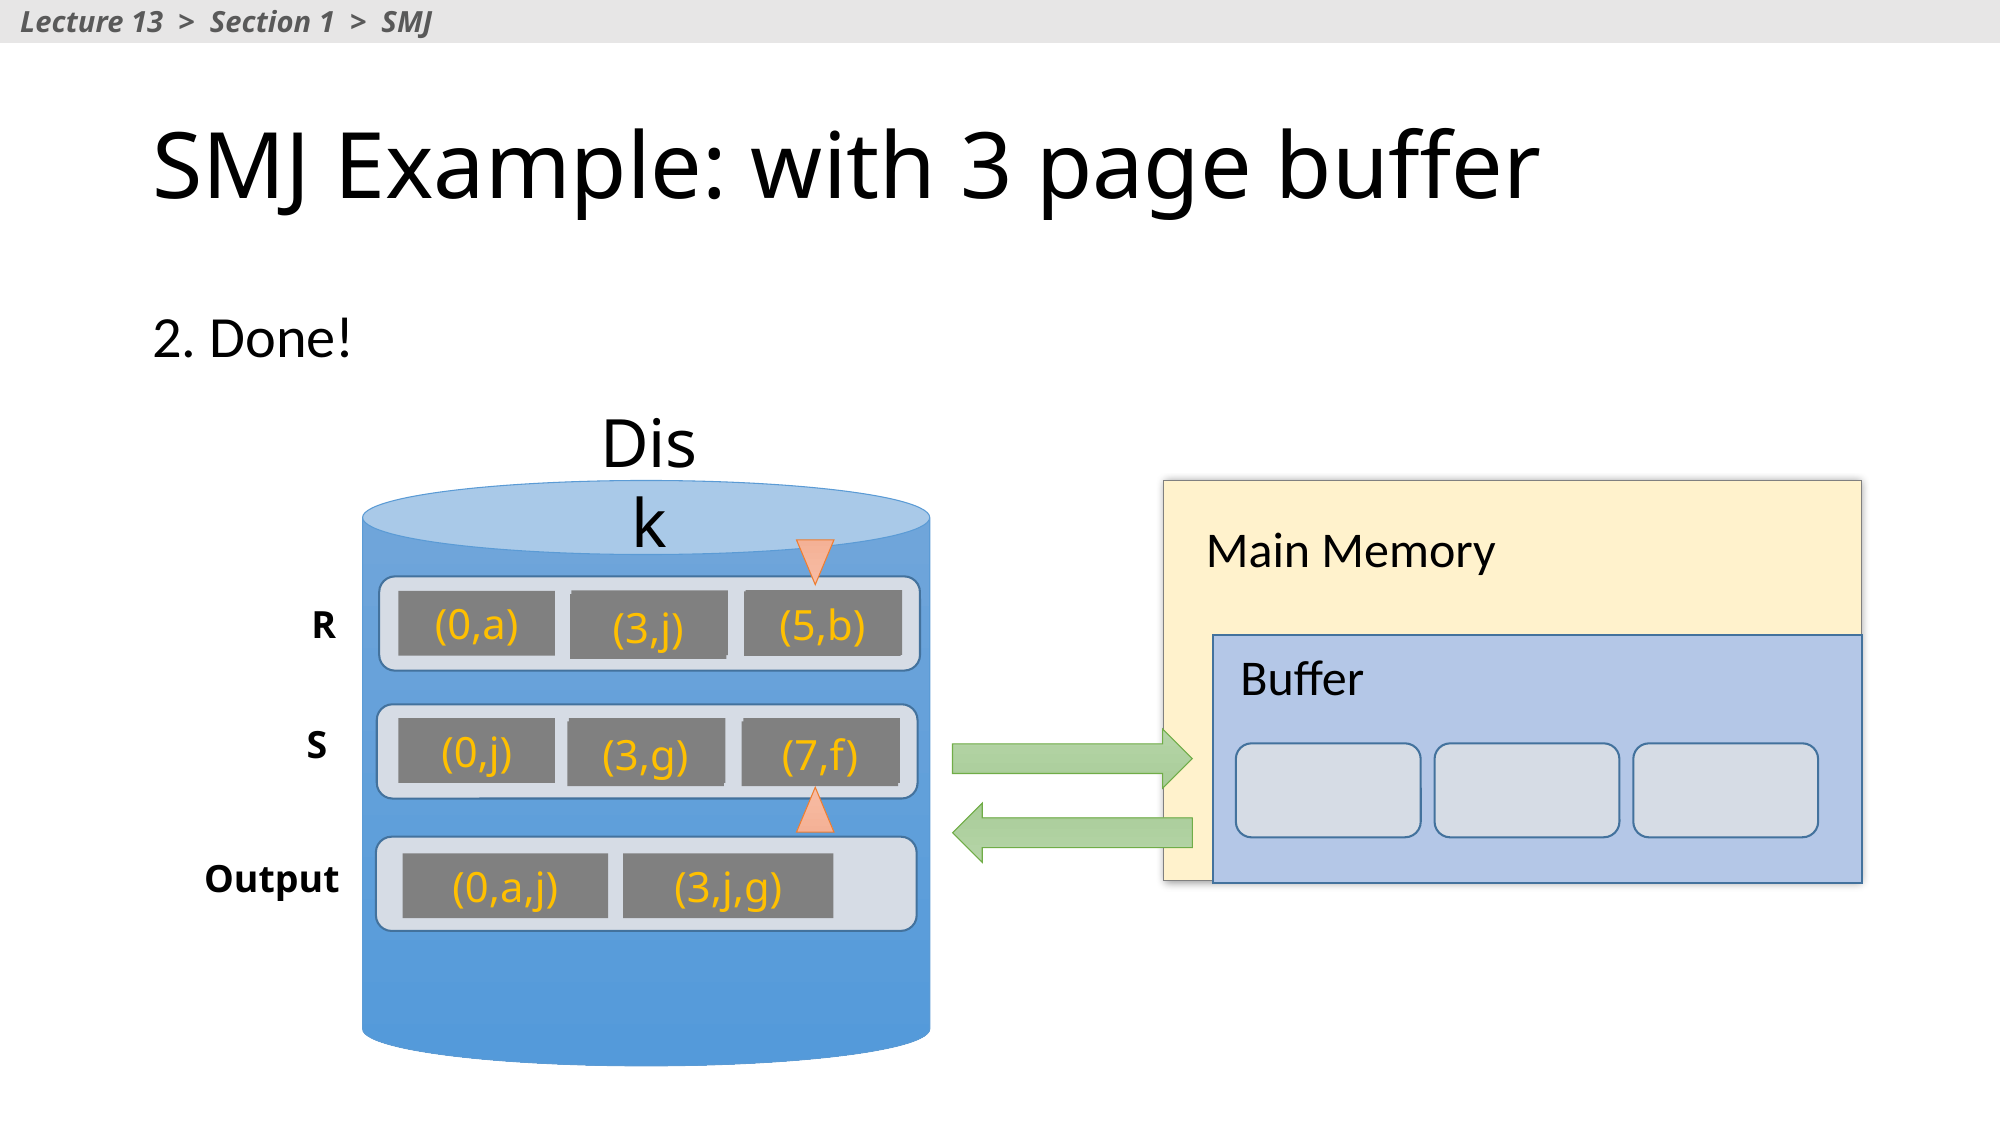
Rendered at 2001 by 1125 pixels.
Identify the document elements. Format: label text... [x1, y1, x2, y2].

text_box [951, 727, 1163, 790]
text_box (3,j,g) [623, 853, 834, 919]
text_box [374, 835, 918, 932]
text_box (3,g) [567, 721, 724, 787]
text_box [795, 539, 835, 587]
text_box (0,a) (0,j) [364, 483, 576, 552]
text_box Output [189, 847, 355, 907]
text_box [375, 703, 919, 800]
text_box (0,j) [398, 718, 555, 783]
text_box (3,j) [570, 594, 727, 659]
text_box [795, 785, 835, 833]
text_box [362, 481, 931, 1067]
text_box (5,b) [744, 591, 901, 656]
text_box [378, 575, 922, 672]
text_box [951, 801, 1163, 864]
text_box (0,a) (0,j) [722, 483, 929, 552]
text_box (0,a) [398, 590, 555, 656]
text_box (7,f) [741, 721, 899, 787]
text_box 3,g [568, 718, 726, 783]
text_box 7,f [743, 718, 900, 783]
text_box Disk [576, 393, 722, 569]
list 2. Done! [137, 299, 1863, 1014]
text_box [0, 0, 2000, 47]
text_box 3,j [571, 590, 728, 656]
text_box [1163, 480, 1863, 884]
text_box S [291, 713, 343, 774]
text_box (0,a,j) [402, 853, 609, 919]
text_box R [296, 593, 351, 654]
